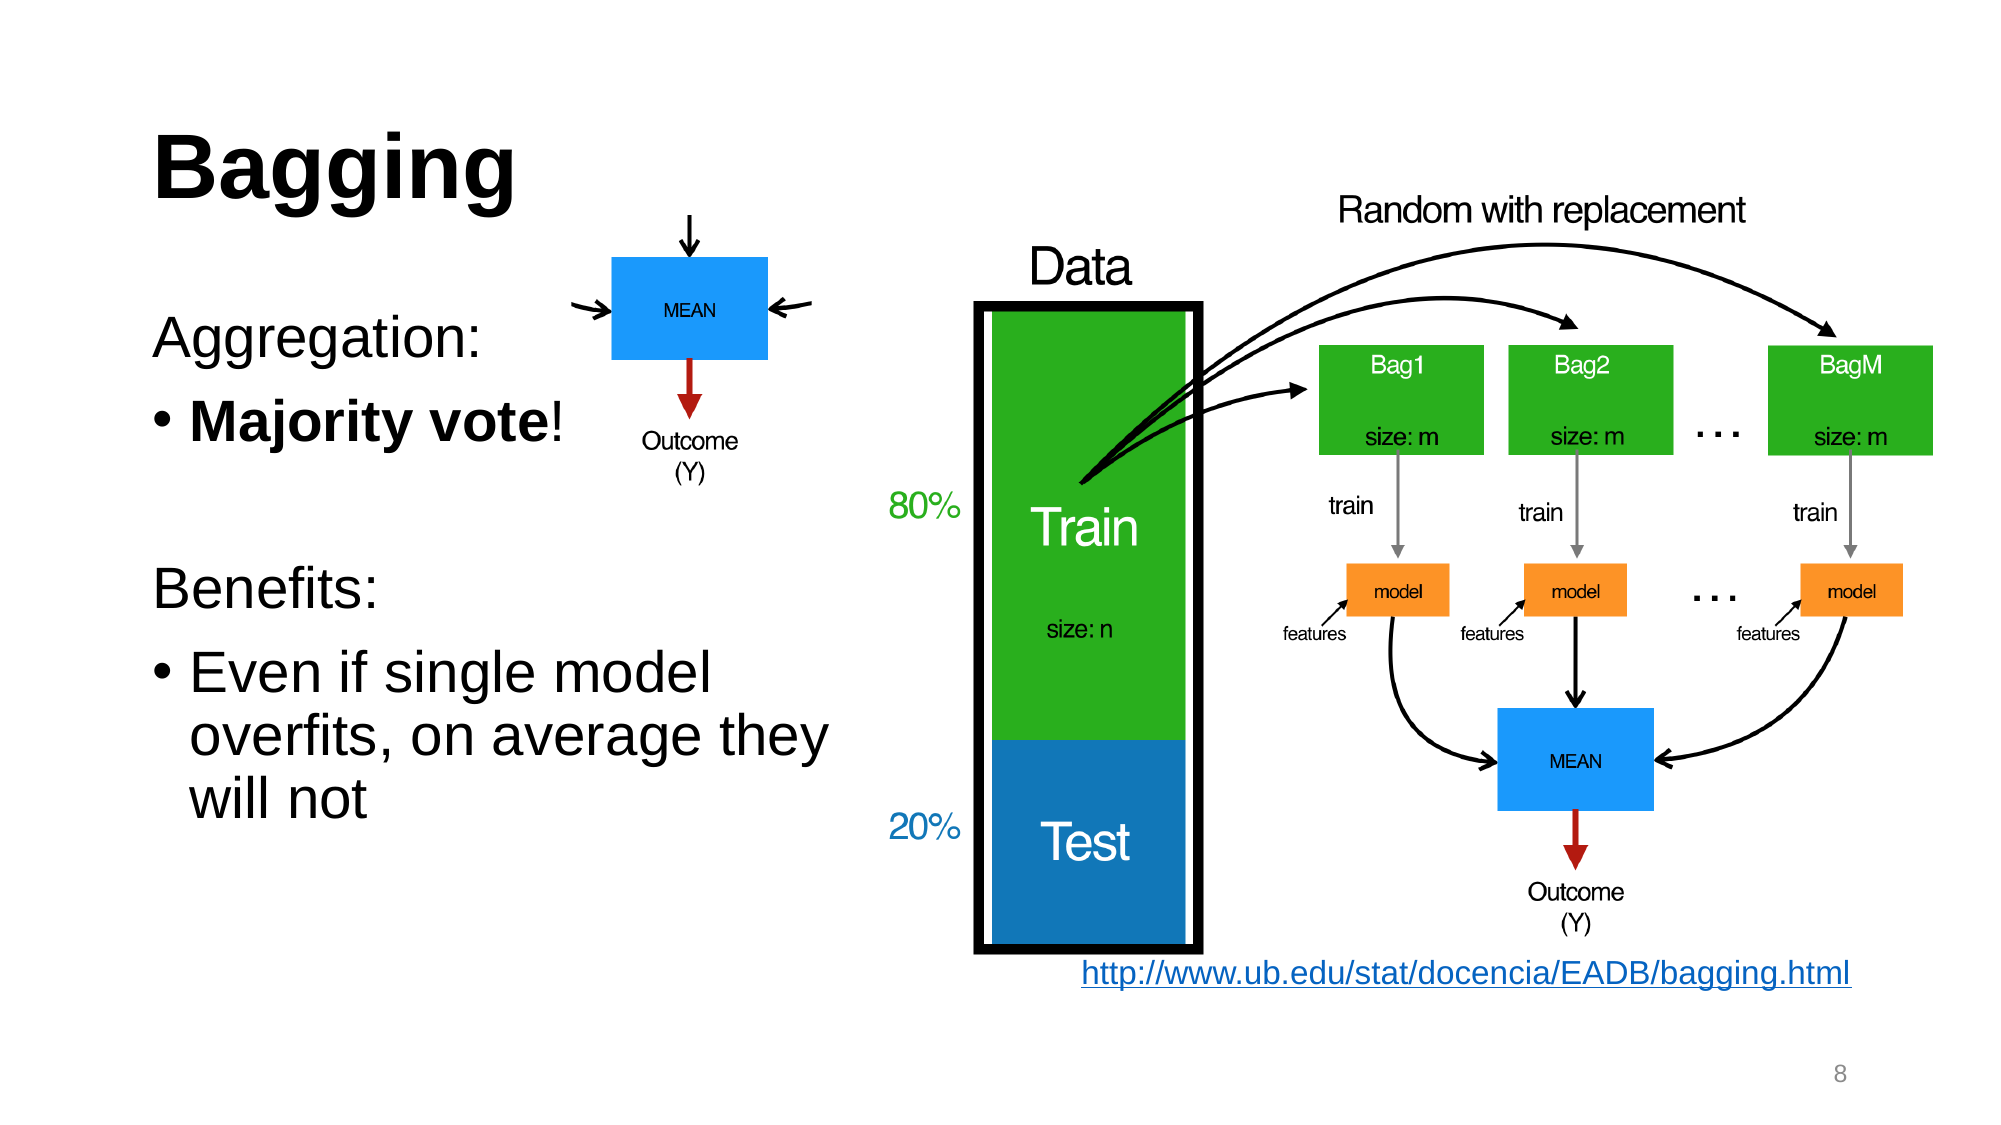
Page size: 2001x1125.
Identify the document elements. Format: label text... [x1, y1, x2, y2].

text_box http://www.ub.edu/stat/docencia/EADB/bagging.html [1066, 972, 1867, 999]
list Aggregation: Majority vote! Benefits: Even if single model overfits, on average they will not [137, 299, 913, 1014]
picture [571, 215, 812, 490]
title Bagging [137, 59, 1863, 278]
slide_number 8 [1412, 1042, 1863, 1103]
picture [879, 183, 1946, 972]
